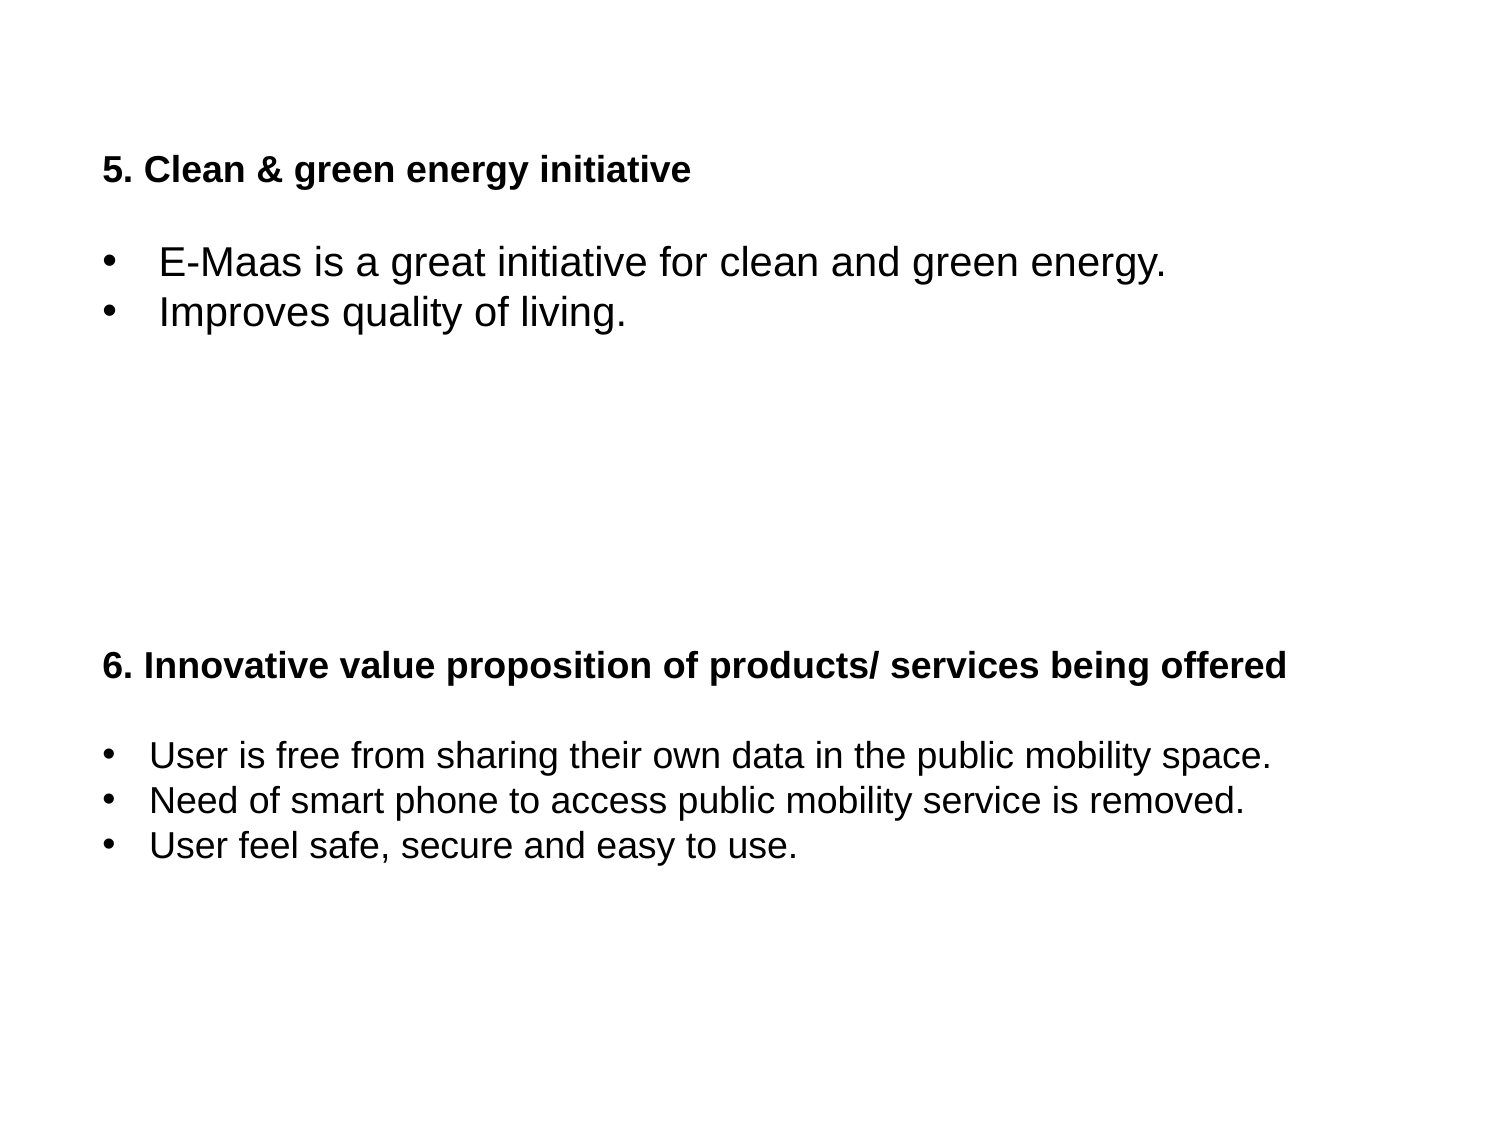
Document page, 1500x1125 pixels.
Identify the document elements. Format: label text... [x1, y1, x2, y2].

text_box 5. Clean & green energy initiative E-Maas is a great initiative for clean and green energy. Improves quality of living. [87, 137, 1388, 433]
text_box 6. Innovative value proposition of products/ services being offered User is free from sharing their own data in the public mobility space. Need of smart phone to access public mobility service is removed. User feel safe, secure and easy to use. [87, 634, 1350, 874]
